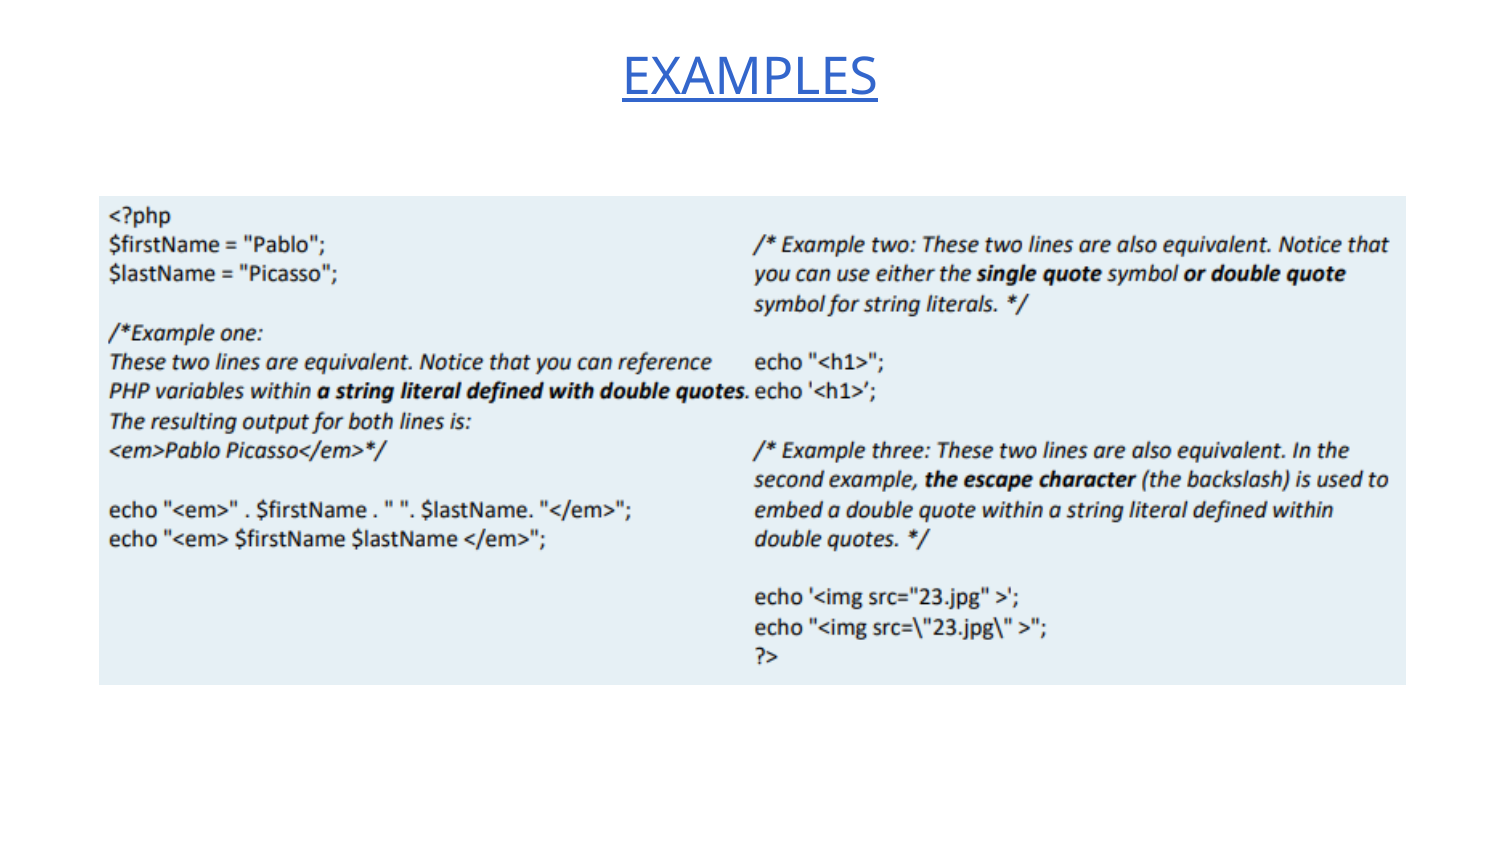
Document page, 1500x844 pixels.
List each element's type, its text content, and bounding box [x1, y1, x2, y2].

title EXAMPLES [0, 37, 1500, 110]
picture [99, 196, 1406, 685]
